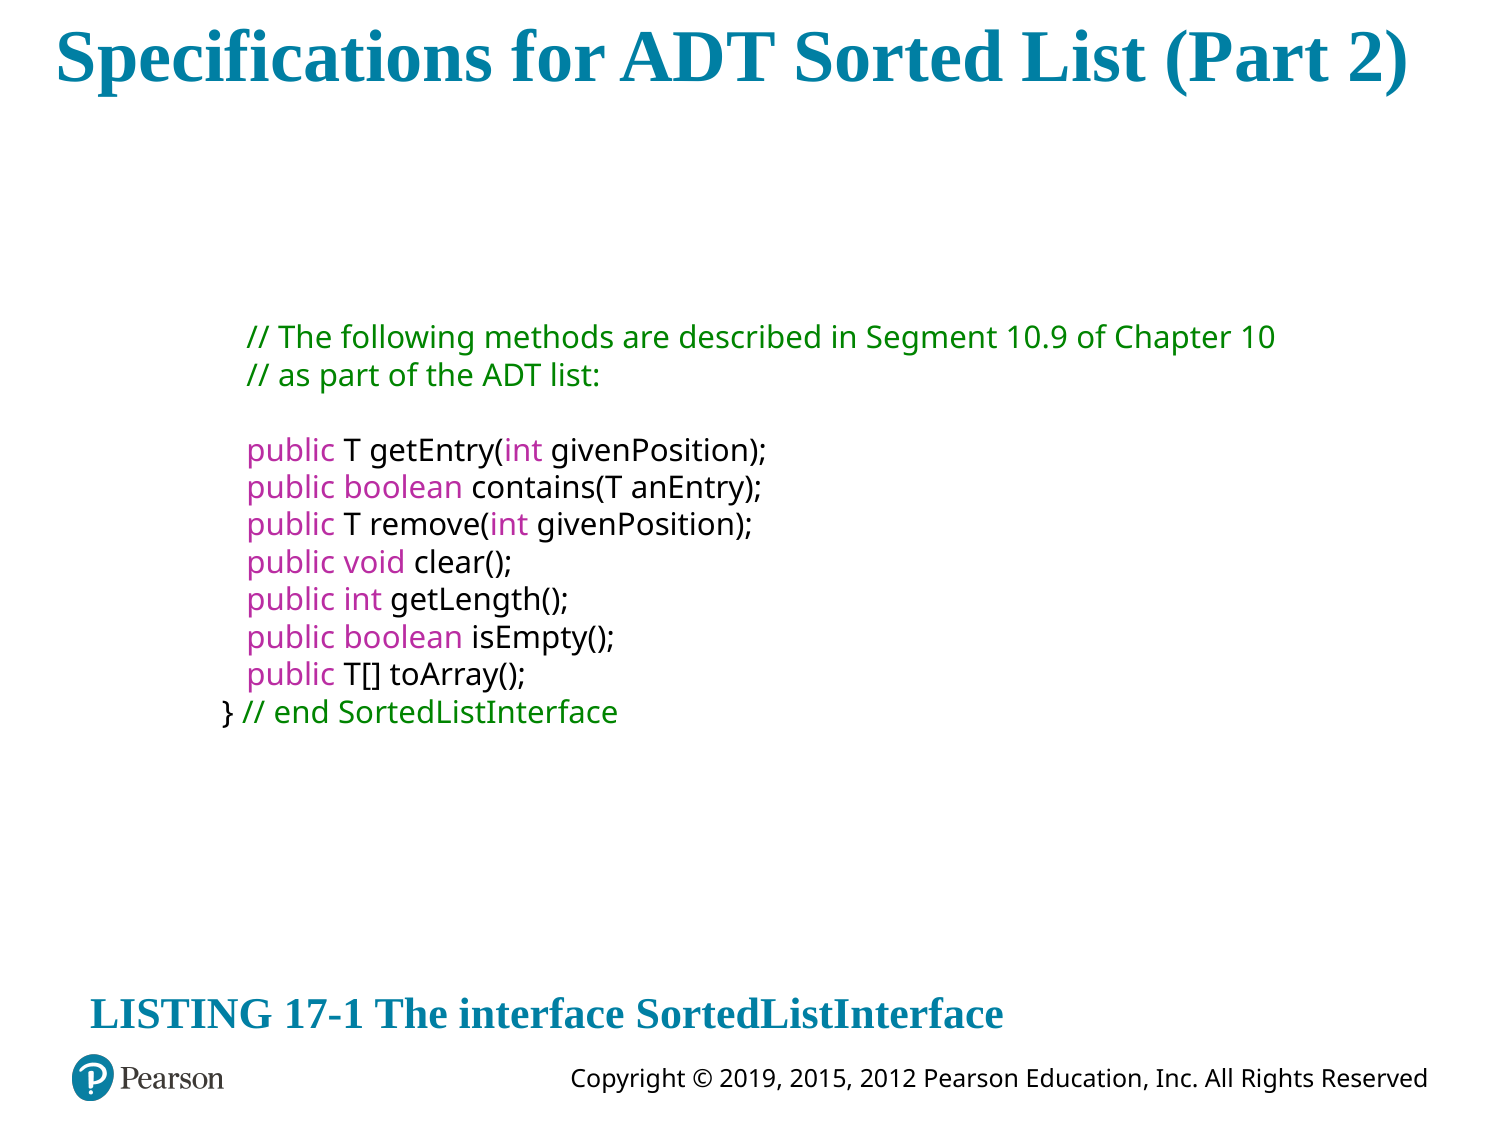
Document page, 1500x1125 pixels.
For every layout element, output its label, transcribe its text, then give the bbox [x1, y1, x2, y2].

text_box // The following methods are described in Segment 10.9 of Chapter 10 // as part of the ADT list: public T getEntry(int givenPosition); public boolean contains(T anEntry); public T remove(int givenPosition); public void clear(); public int getLength(); public boolean isEmpty(); public T[] toArray(); } // end SortedListInterface [214, 235, 1286, 737]
picture [72, 1087, 83, 1101]
picture [72, 1054, 88, 1070]
picture [98, 1054, 224, 1101]
list LISTING 17-1 The interface SortedListInterface [74, 968, 1426, 1053]
picture [80, 1063, 106, 1088]
title Specifications for ADT Sorted List (Part 2) [40, 0, 1438, 113]
